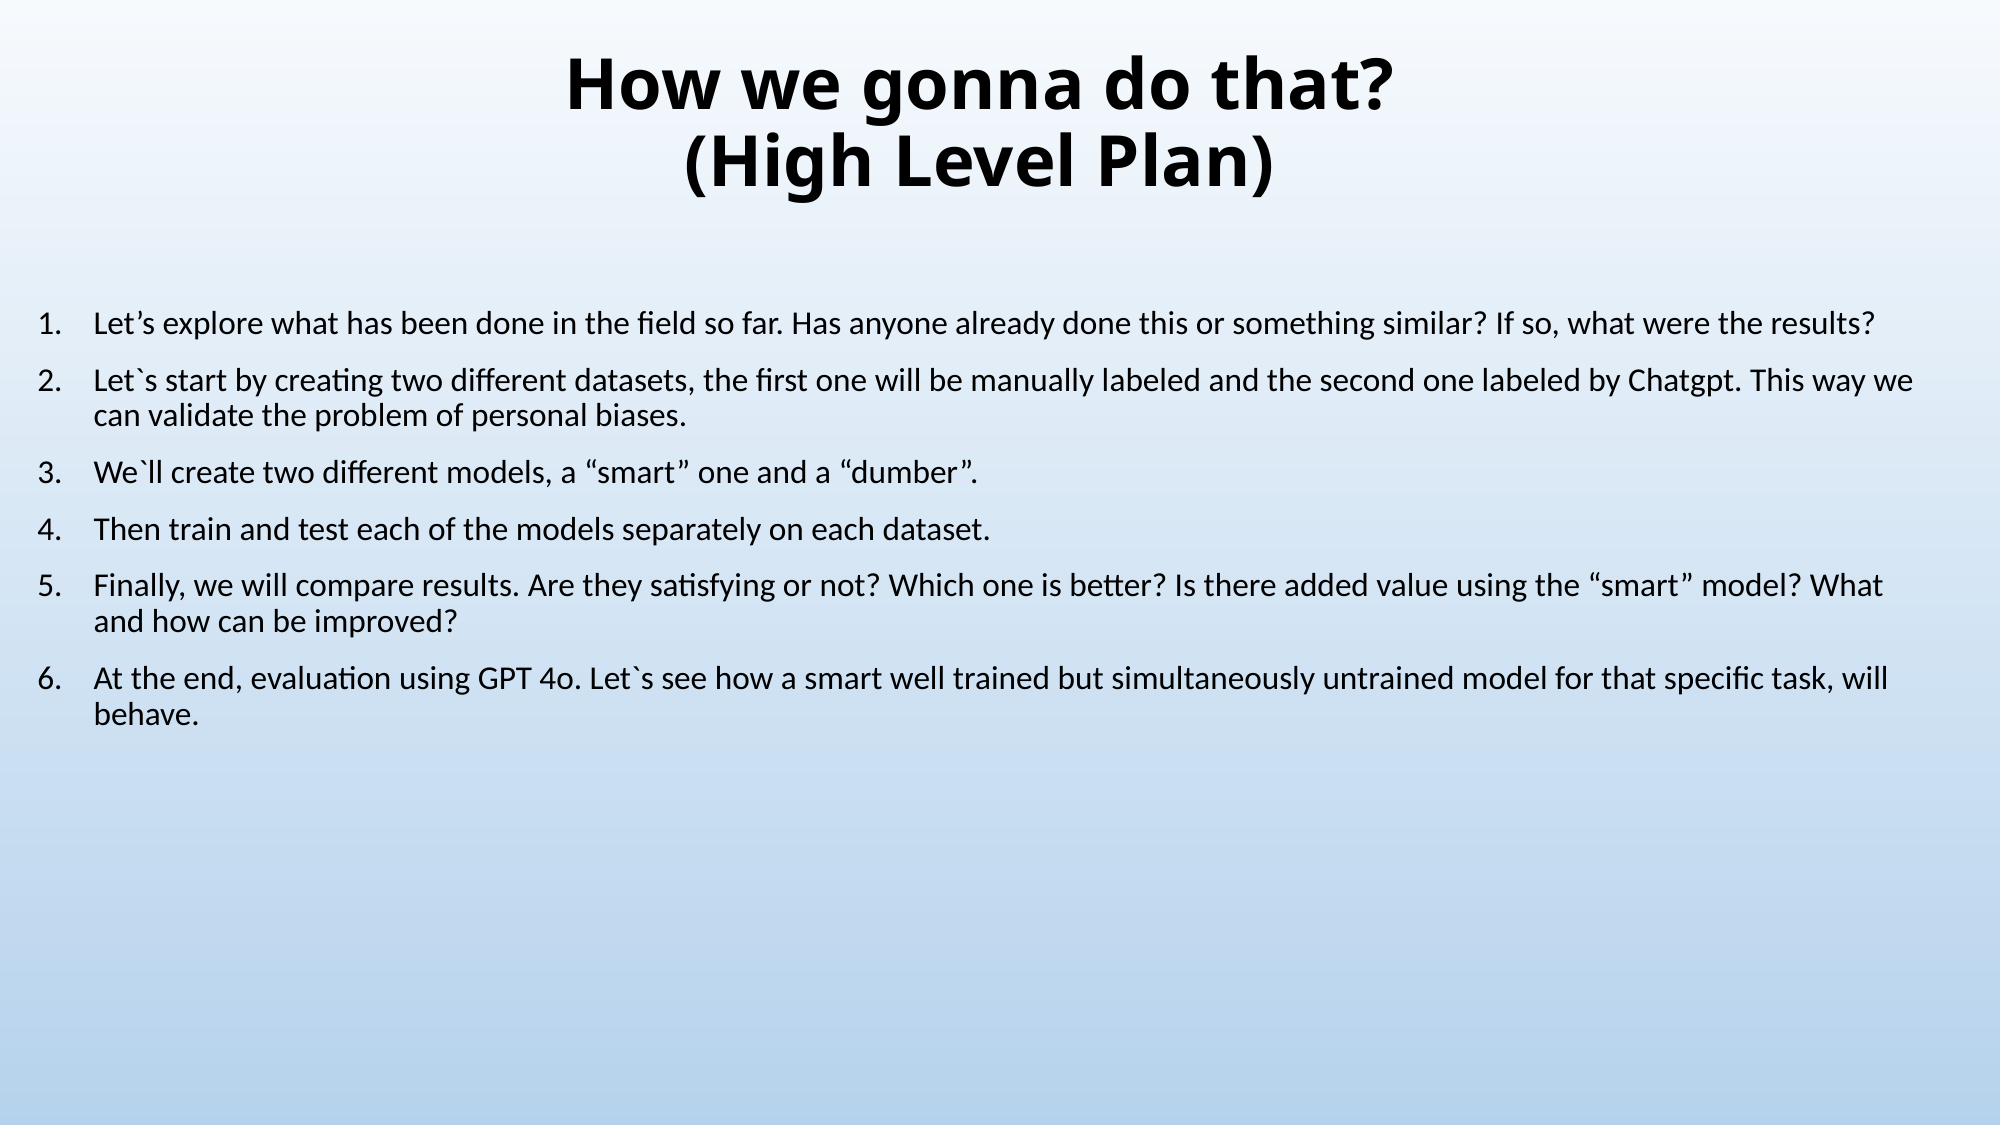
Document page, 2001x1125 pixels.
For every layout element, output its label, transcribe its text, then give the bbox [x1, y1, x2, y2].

list Let’s explore what has been done in the field so far. Has anyone already done this or something similar? If so, what were the results? Let`s start by creating two different datasets, the first one will be manually labeled and the second one labeled by Chatgpt. This way we can validate the problem of personal biases. We`ll create two different models, a “smart” one and a “dumber”. Then train and test each of the models separately on each dataset. Finally, we will compare results. Are they satisfying or not? Which one is better? Is there added value using the “smart” model? What and how can be improved? At the end, evaluation using GPT 4o. Let`s see how a smart well trained but simultaneously untrained model for that specific task, will behave. [22, 298, 1943, 1125]
title How we gonna do that? (High Level Plan) [117, 40, 1843, 210]
